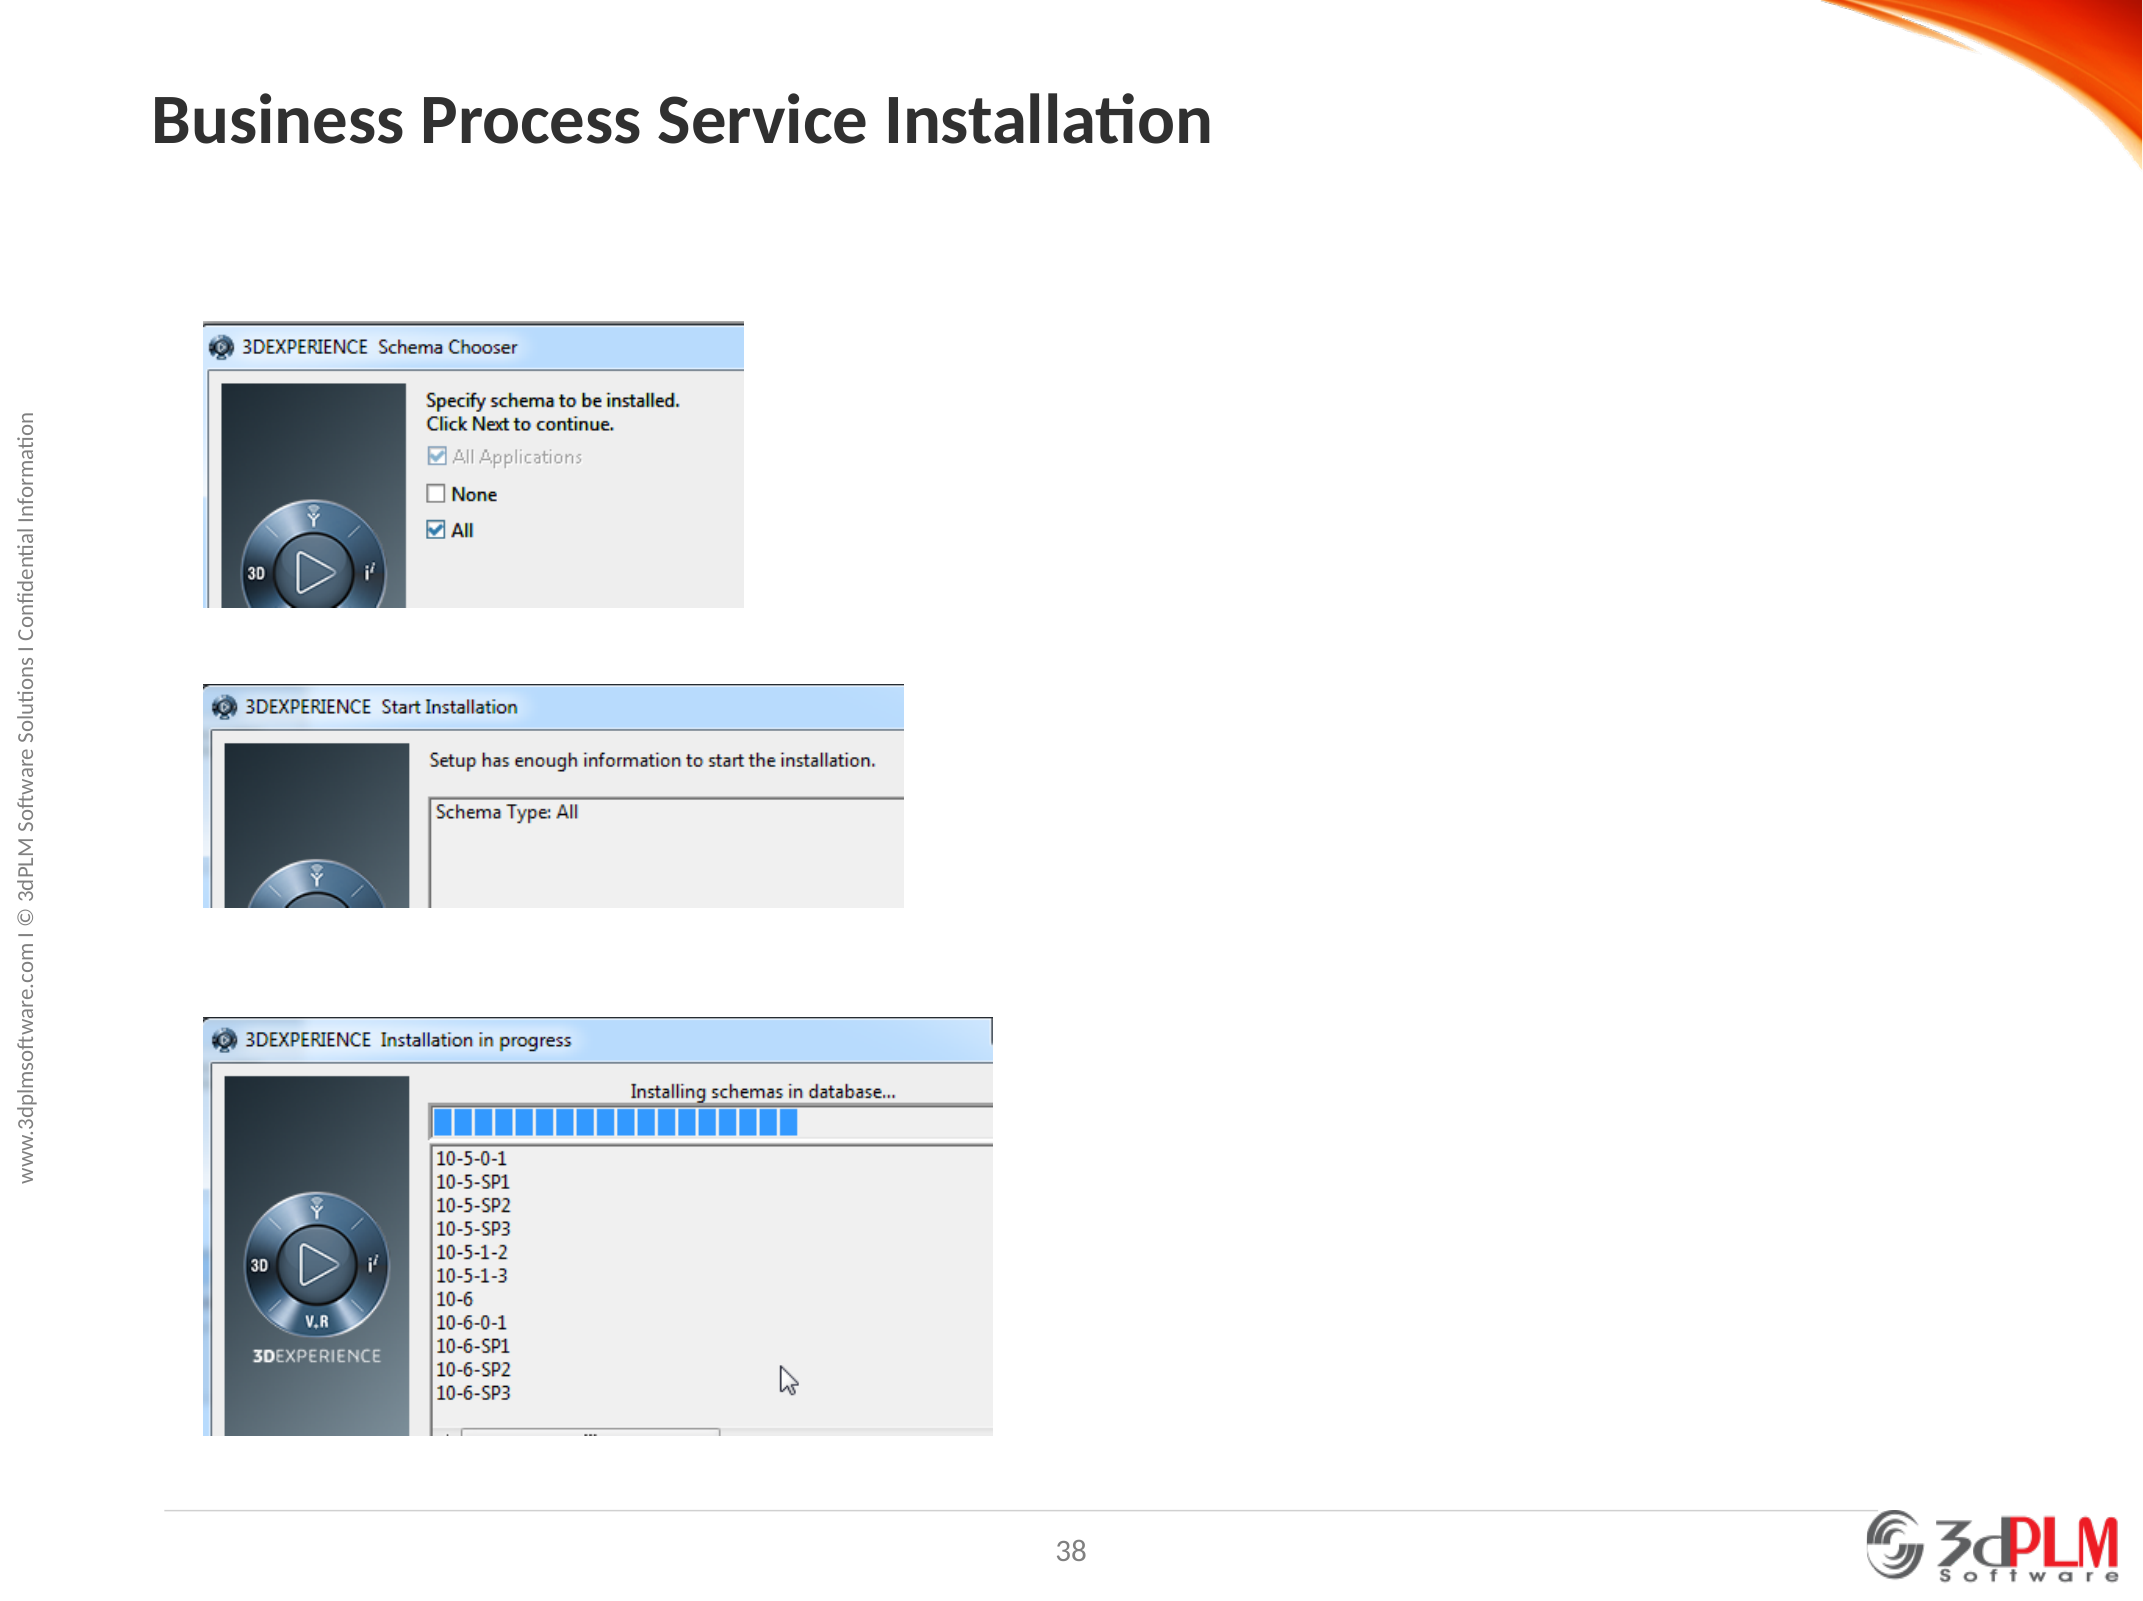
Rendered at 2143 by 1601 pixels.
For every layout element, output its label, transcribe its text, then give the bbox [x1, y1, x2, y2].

title Business Process Service Installation [128, 51, 1950, 180]
picture [1820, 0, 2143, 173]
picture [202, 1016, 993, 1437]
picture [202, 321, 745, 608]
picture [1866, 1510, 2119, 1585]
picture [202, 684, 904, 908]
